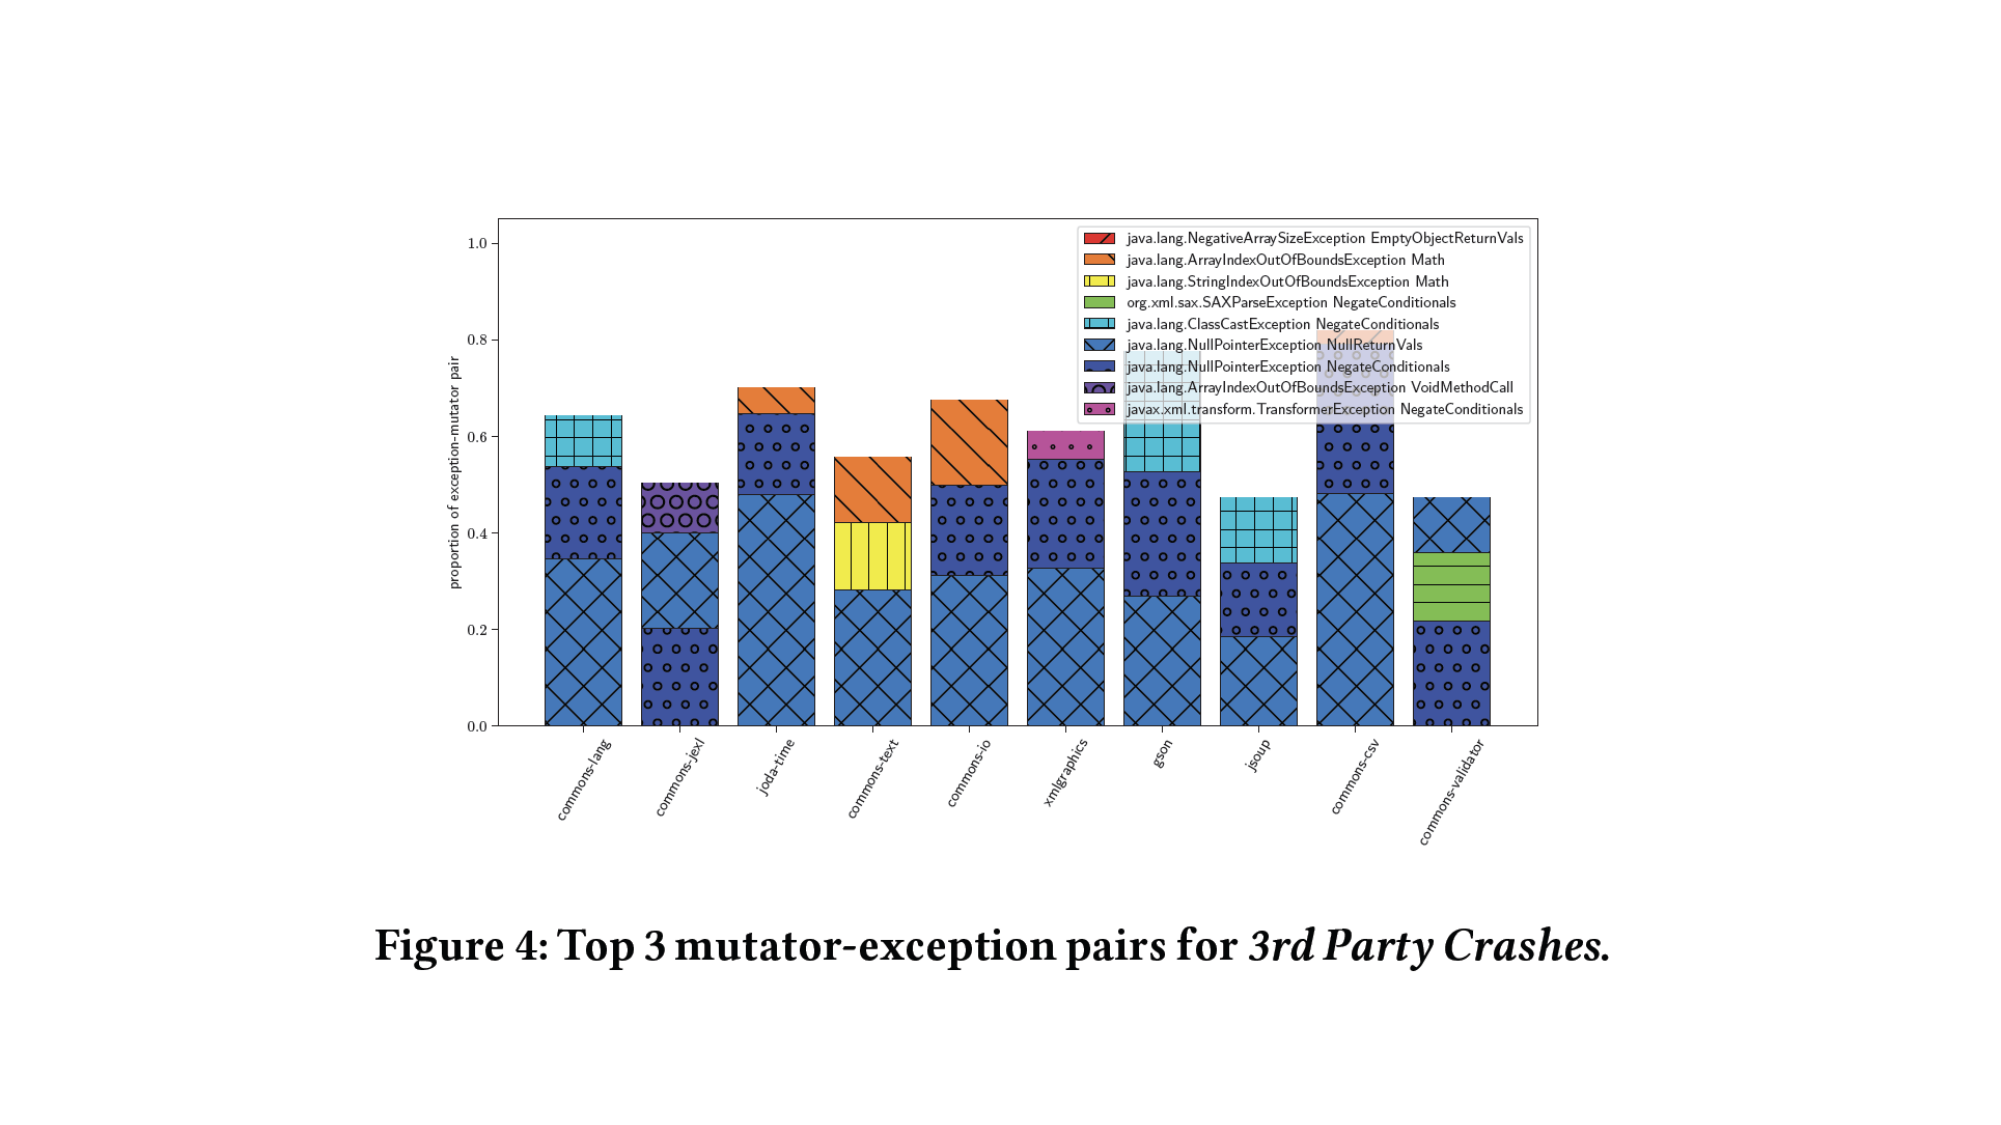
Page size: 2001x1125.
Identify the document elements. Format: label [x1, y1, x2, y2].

picture [362, 128, 1638, 997]
